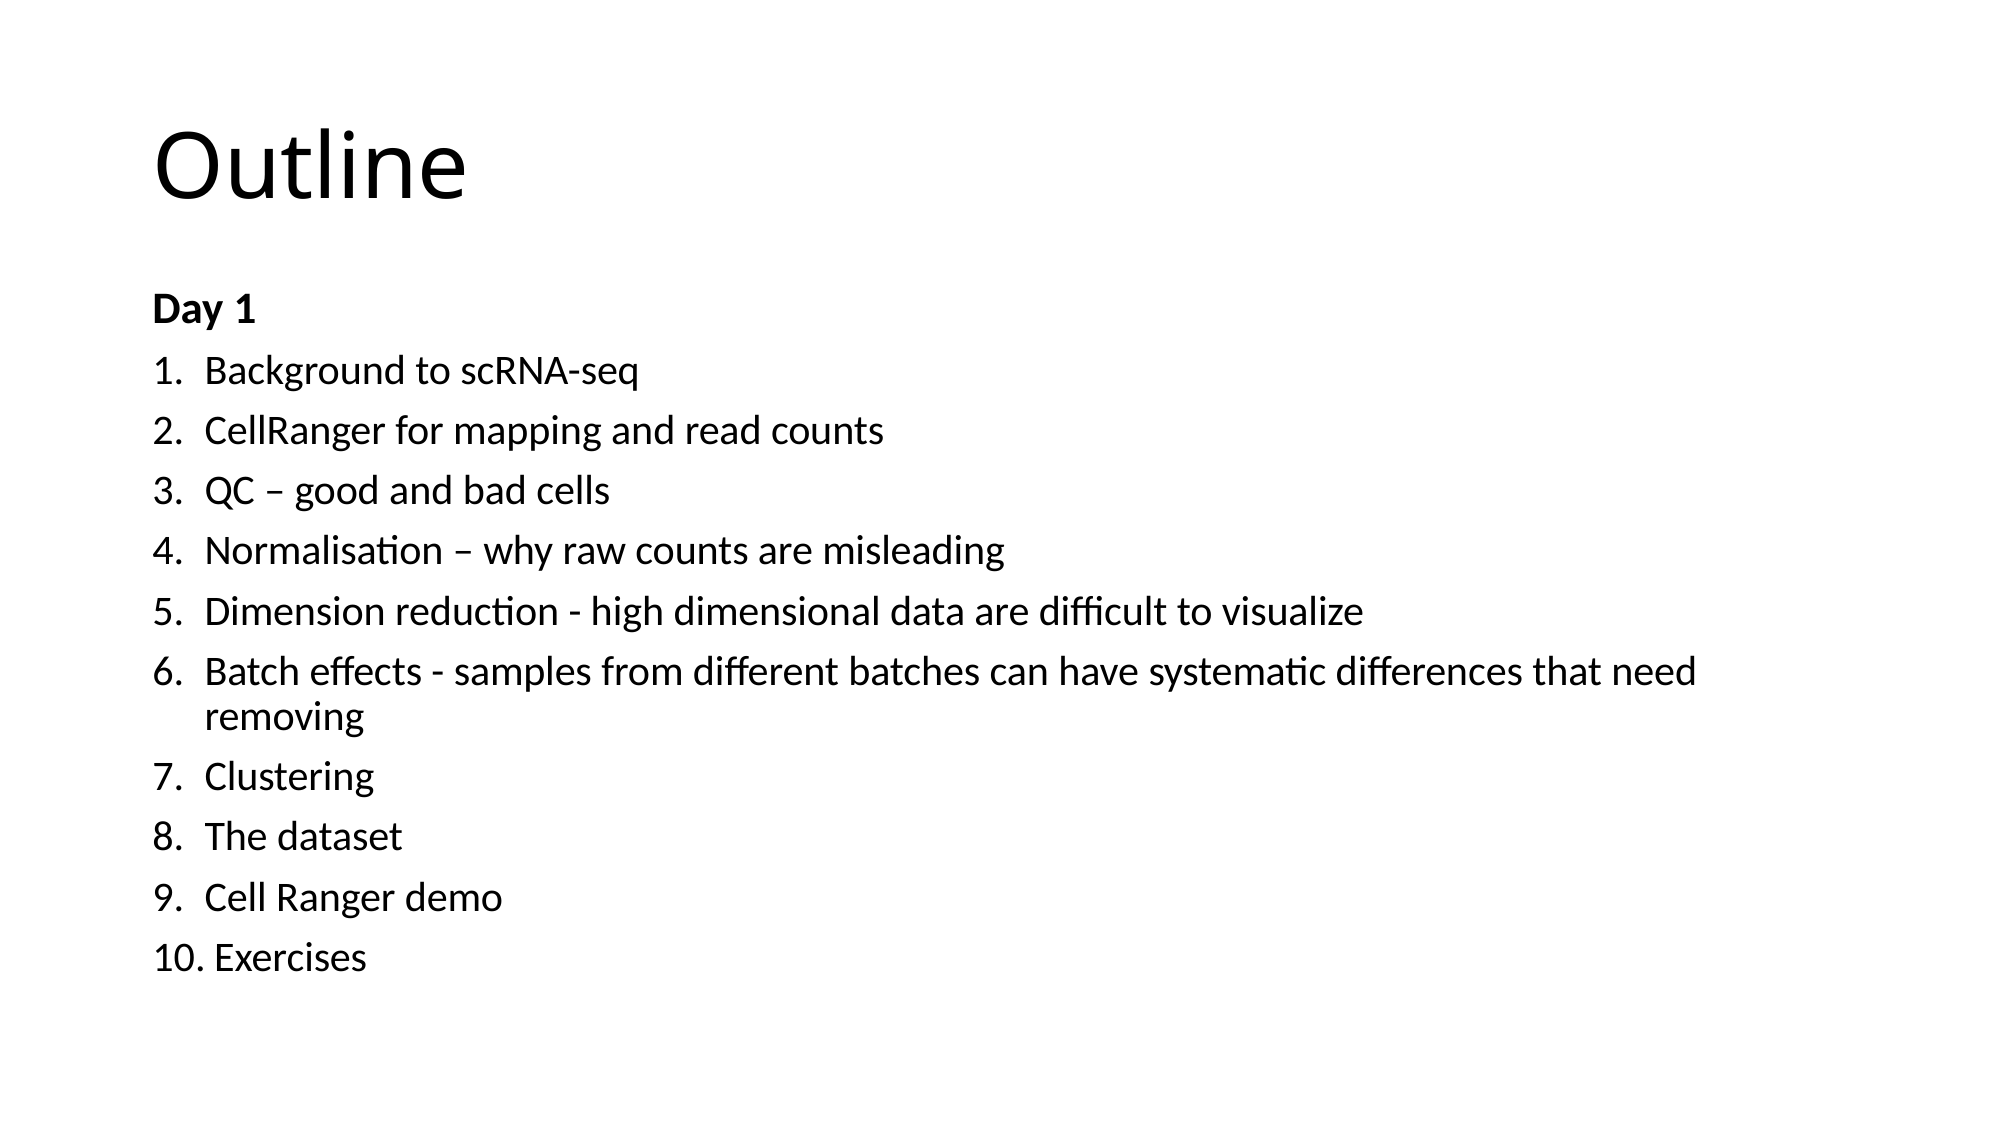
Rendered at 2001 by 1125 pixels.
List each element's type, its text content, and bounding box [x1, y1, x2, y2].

list Day 1 Background to scRNA-seq CellRanger for mapping and read counts QC – good and bad cells Normalisation – why raw counts are misleading Dimension reduction - high dimensional data are difficult to visualize Batch effects - samples from different batches can have systematic differences that need removing Clustering The dataset Cell Ranger demo Exercises [137, 277, 1742, 992]
title Outline [137, 59, 1863, 278]
